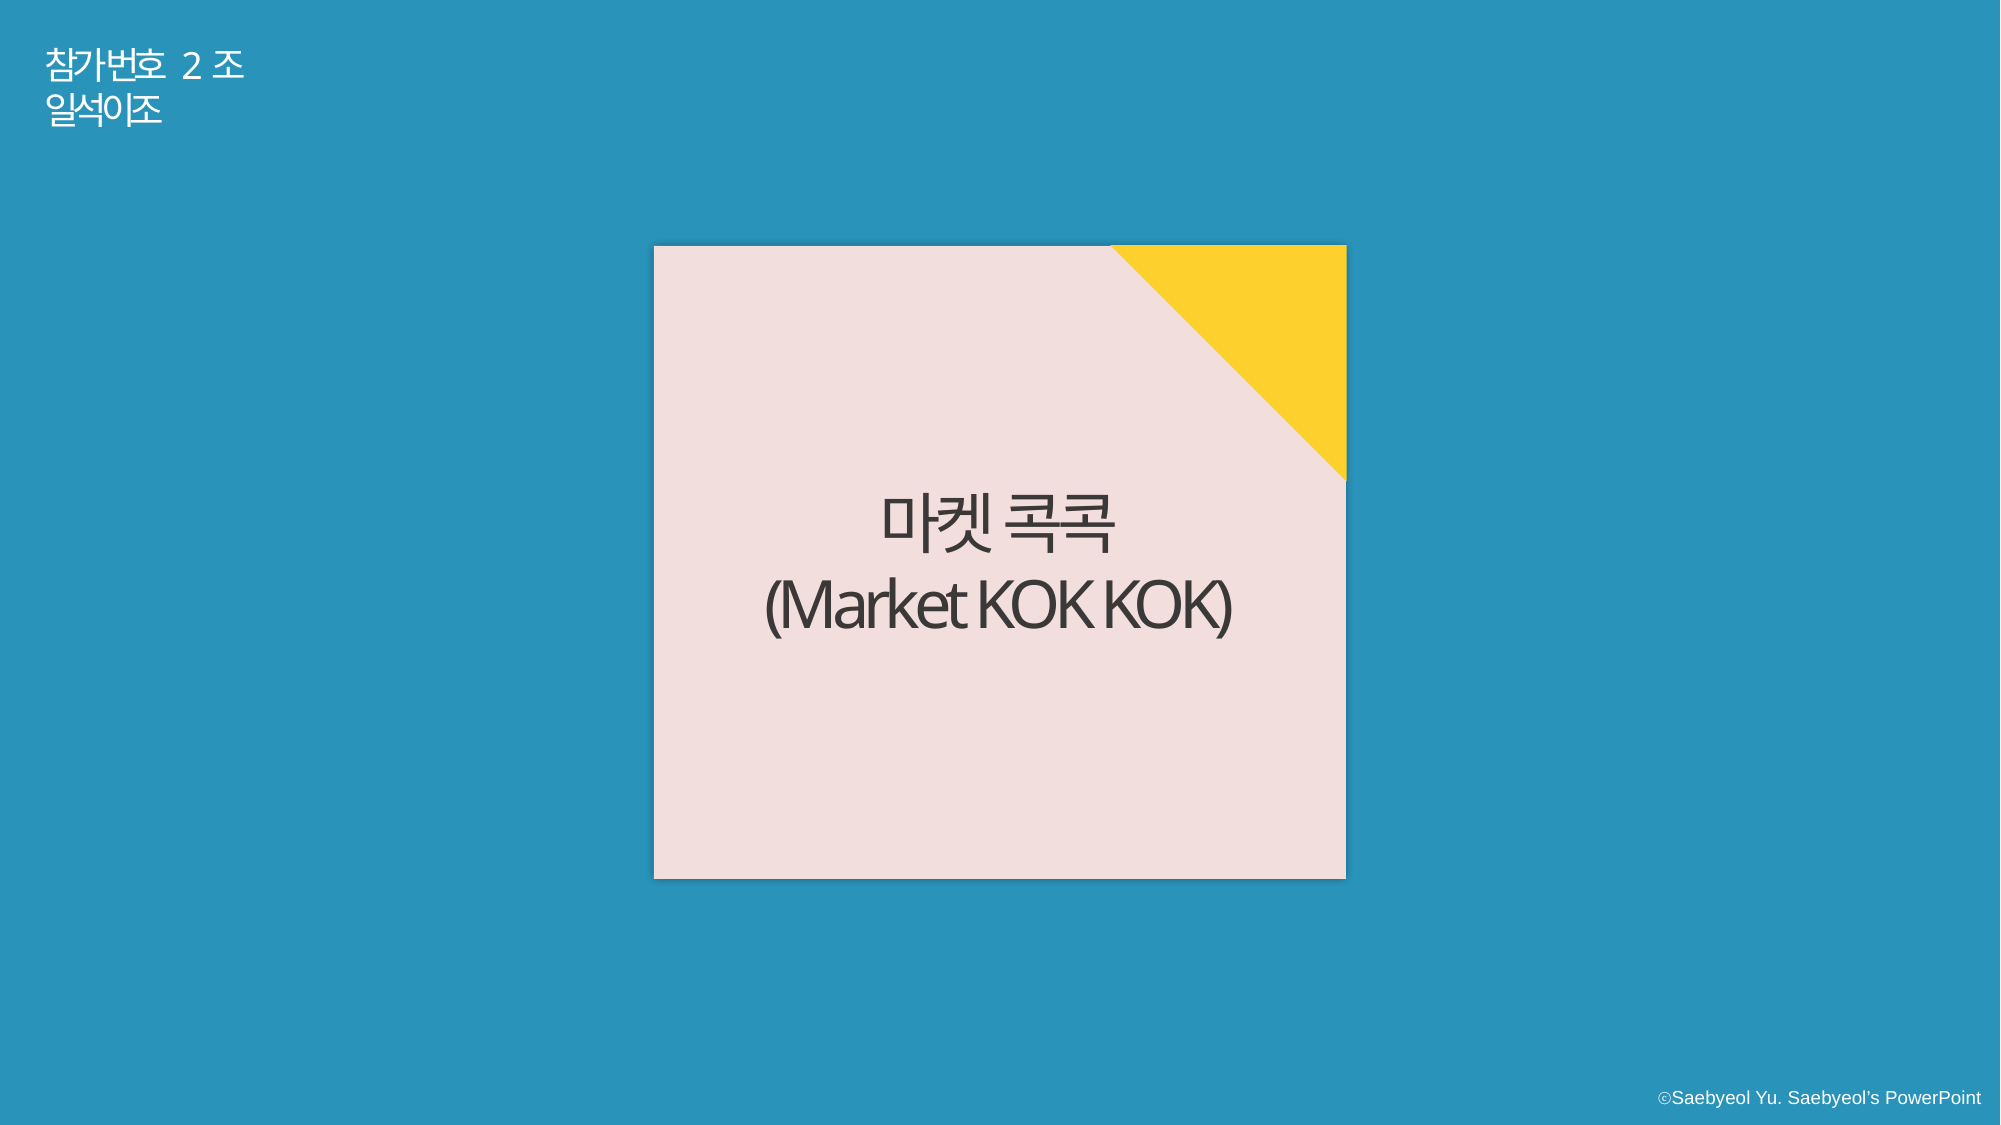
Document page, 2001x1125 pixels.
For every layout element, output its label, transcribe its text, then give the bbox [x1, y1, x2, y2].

text_box 마켓 콕콕 (Market KOK KOK) [749, 474, 1250, 649]
text_box [1107, 244, 1348, 484]
text_box [653, 245, 1347, 880]
text_box 참가 번호 2조 일석이조 [29, 34, 262, 140]
